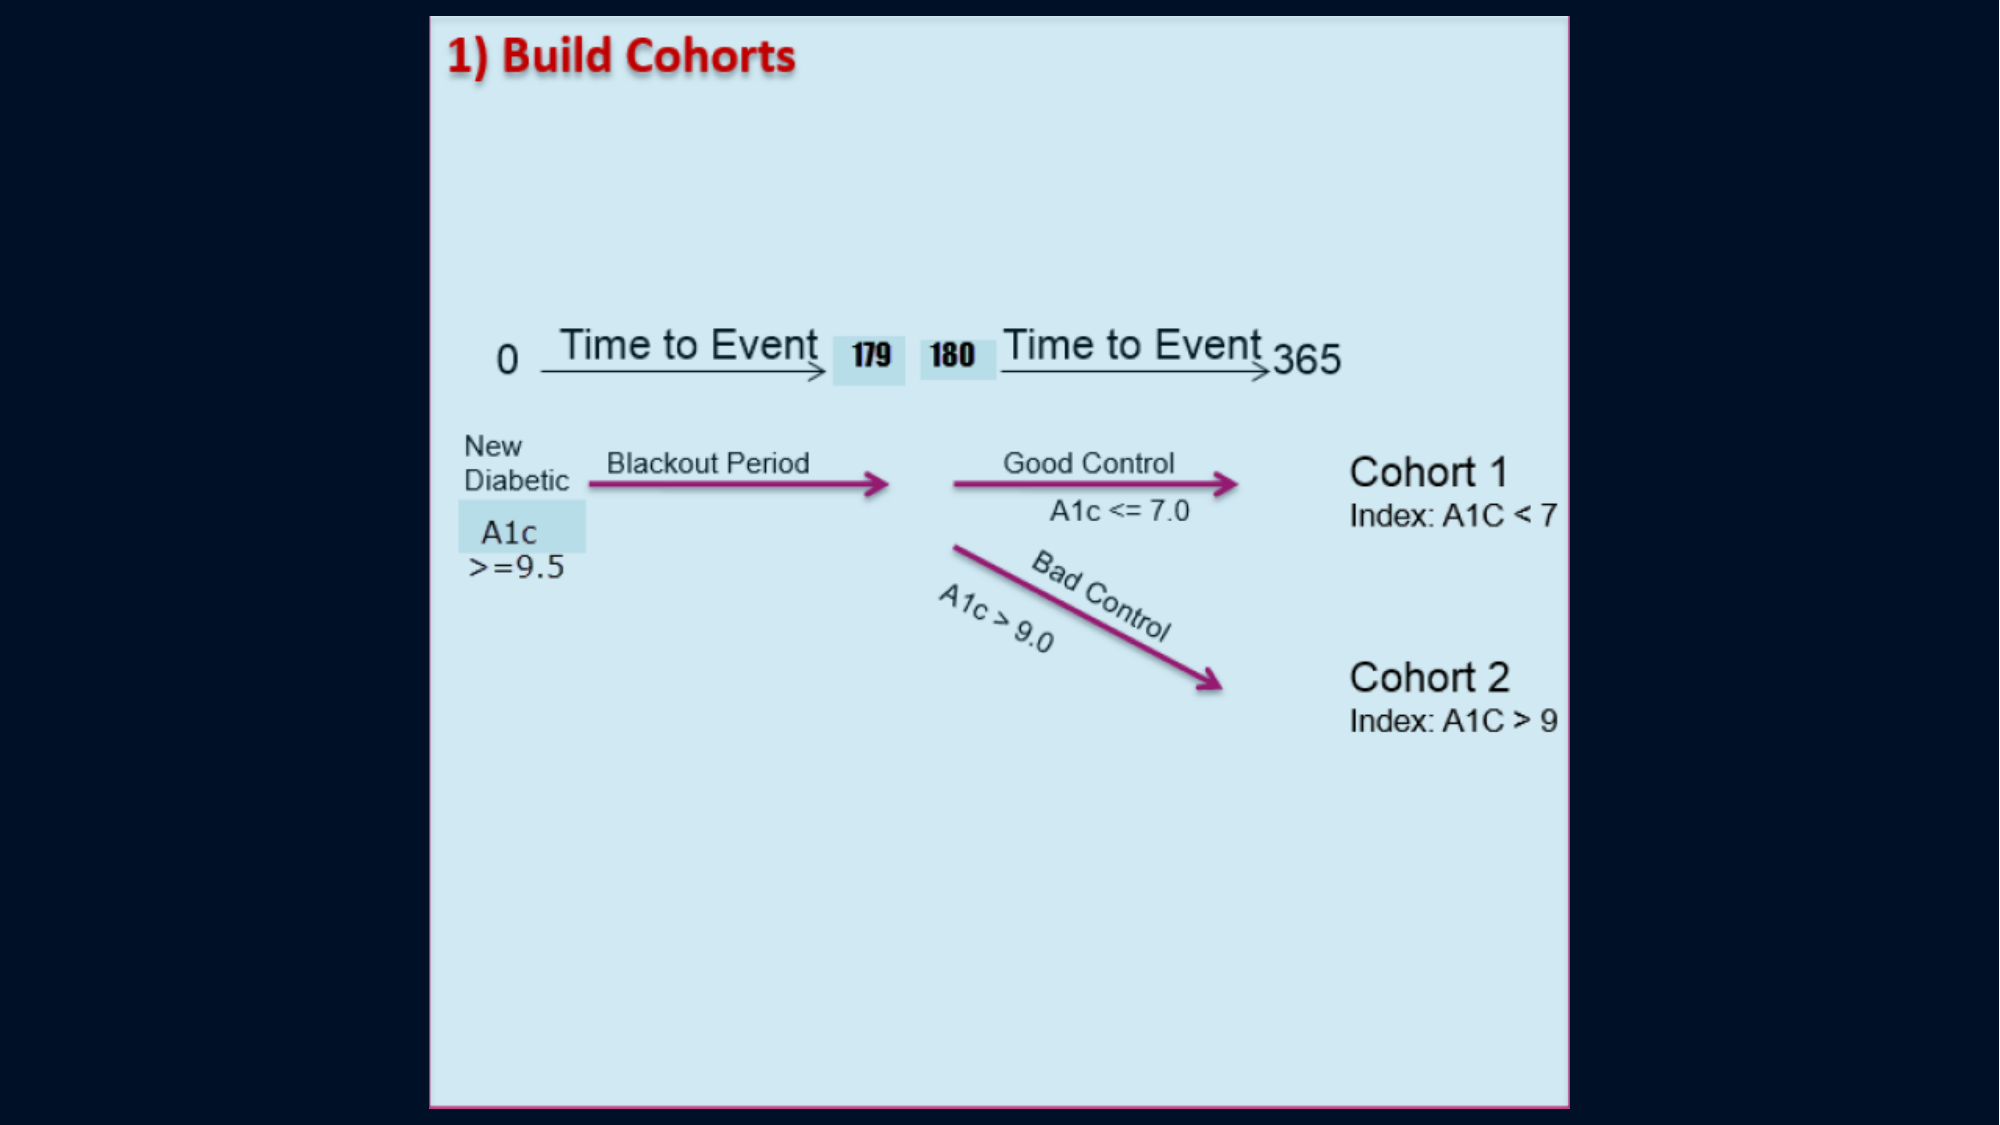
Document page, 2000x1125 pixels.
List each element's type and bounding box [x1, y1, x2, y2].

picture [429, 16, 1570, 1109]
